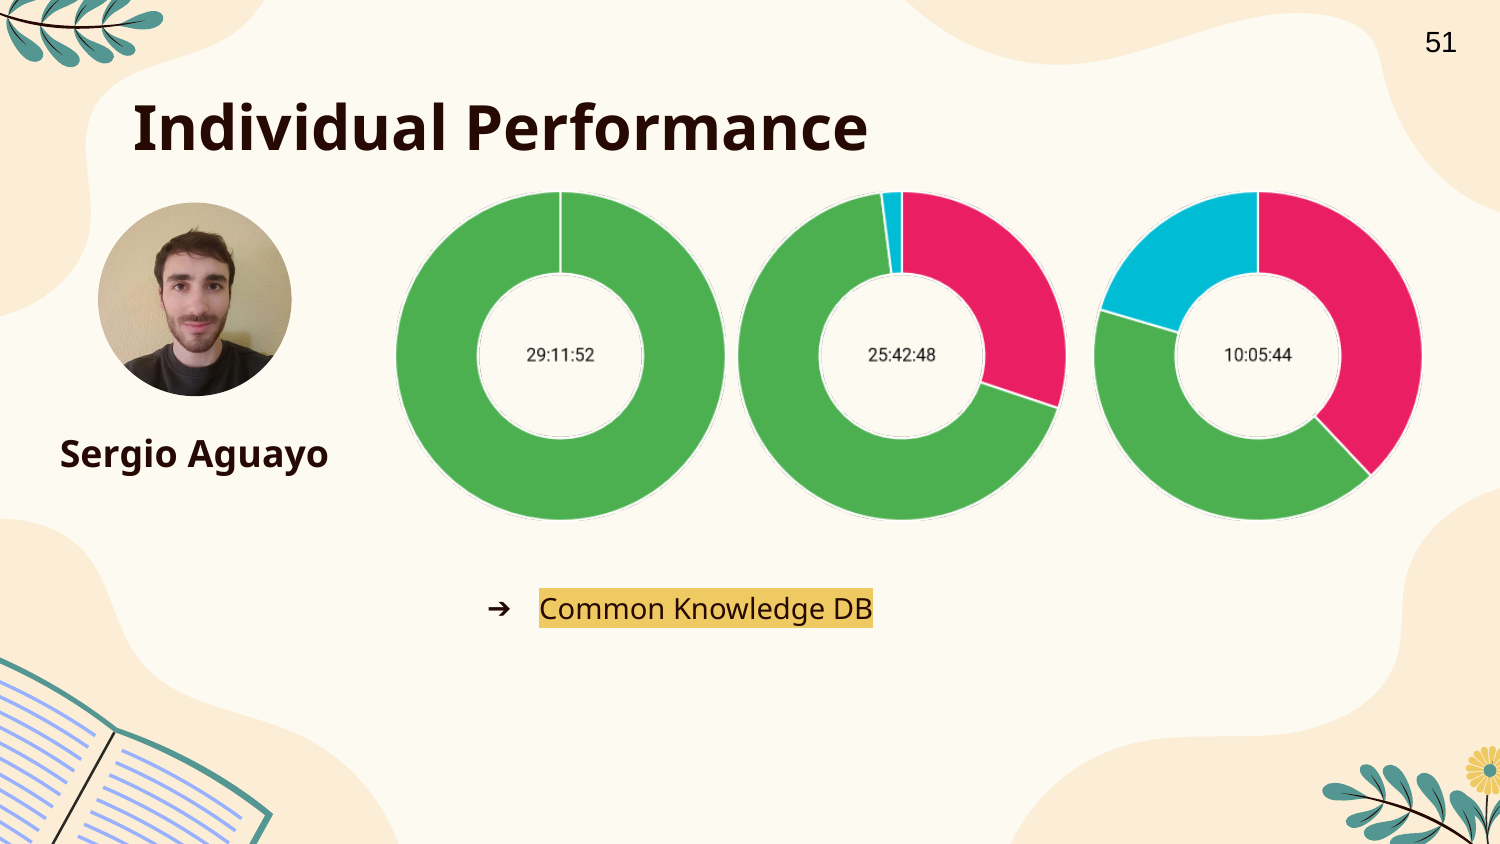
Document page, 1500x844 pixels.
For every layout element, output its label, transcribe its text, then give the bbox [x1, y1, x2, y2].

picture [97, 202, 292, 397]
slide_number ‹#› [1410, 8, 1500, 73]
subtitle Sergio Aguayo [4, 421, 386, 491]
picture [735, 189, 1068, 522]
text_box Common Knowledge DB [449, 574, 1051, 754]
title Individual Performance [118, 72, 1382, 167]
picture [1092, 189, 1425, 522]
picture [394, 189, 727, 522]
